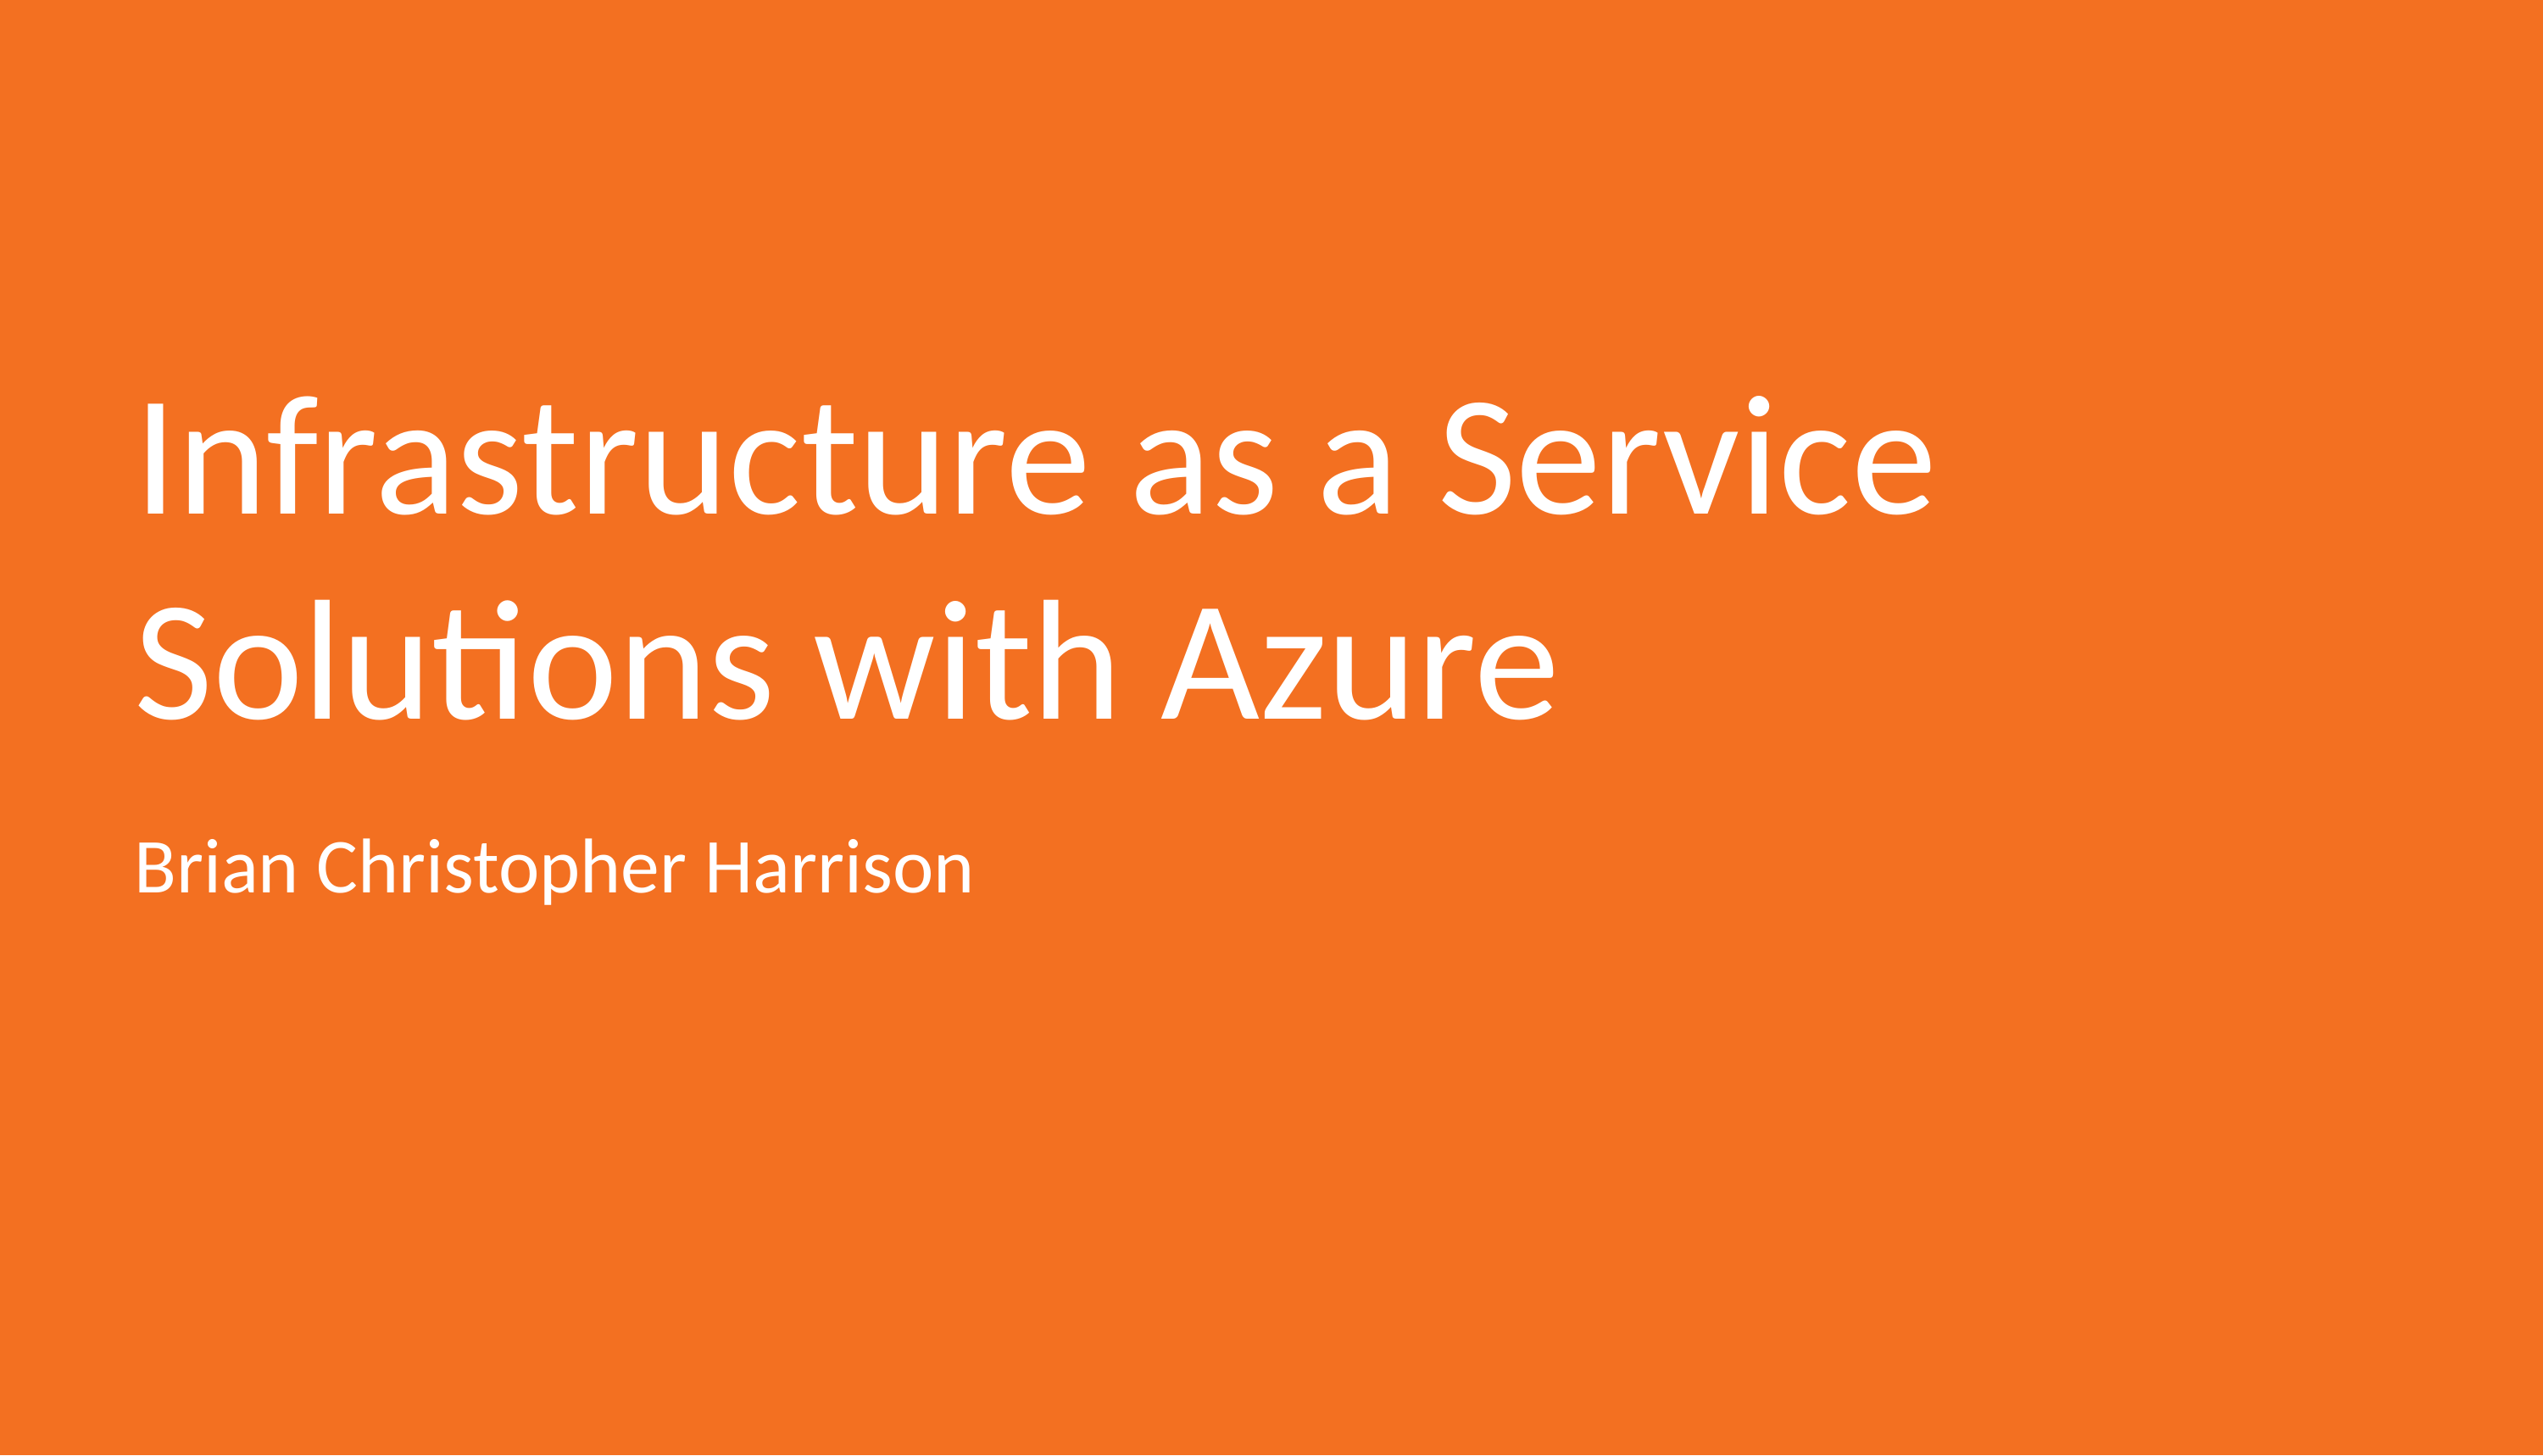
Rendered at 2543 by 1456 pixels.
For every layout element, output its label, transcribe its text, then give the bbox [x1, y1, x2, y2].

subtitle Brian Christopher Harrison [109, 789, 2396, 912]
title Infrastructure as a Service Solutions with Azure [109, 514, 2438, 780]
